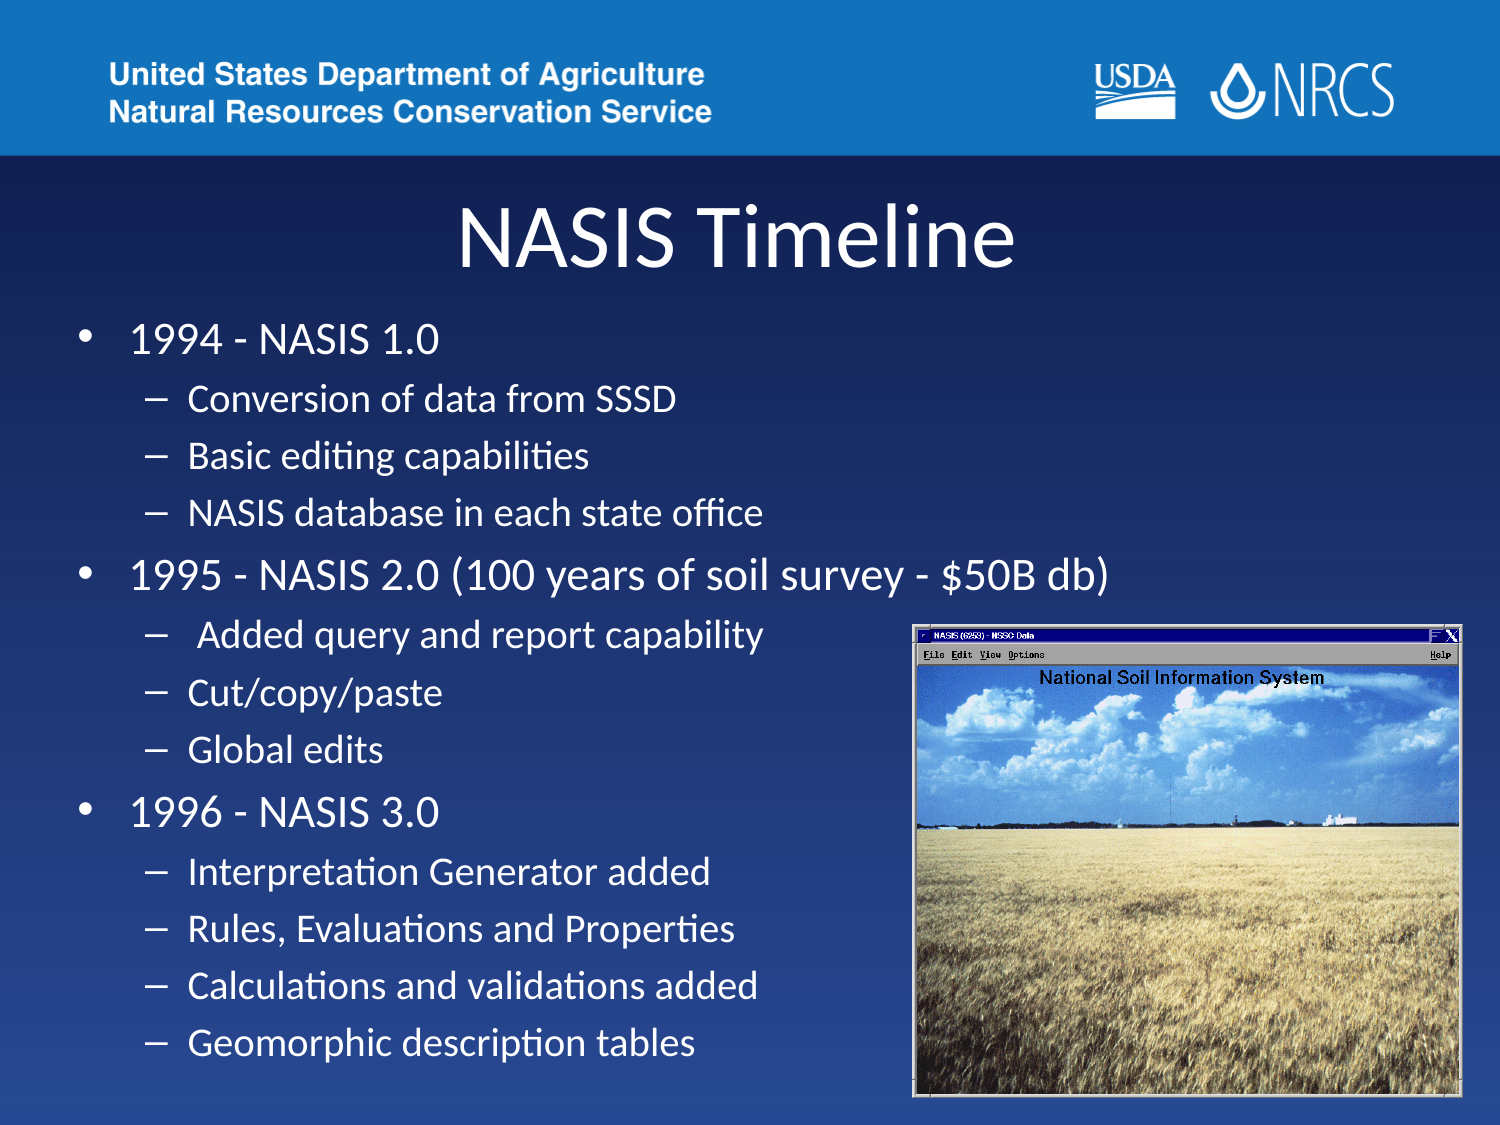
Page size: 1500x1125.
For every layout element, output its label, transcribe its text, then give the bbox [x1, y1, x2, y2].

picture [0, 0, 1500, 1125]
list 1994 - NASIS 1.0 Conversion of data from SSSD Basic editing capabilities NASIS database in each state office 1995 - NASIS 2.0 (100 years of soil survey - $50B db) Added query and report capability Cut/copy/paste Global edits 1996 - NASIS 3.0 Interpretation Generator added Rules, Evaluations and Properties Calculations and validations added Geomorphic description tables [62, 299, 1413, 1080]
title NASIS Timeline [62, 137, 1413, 299]
